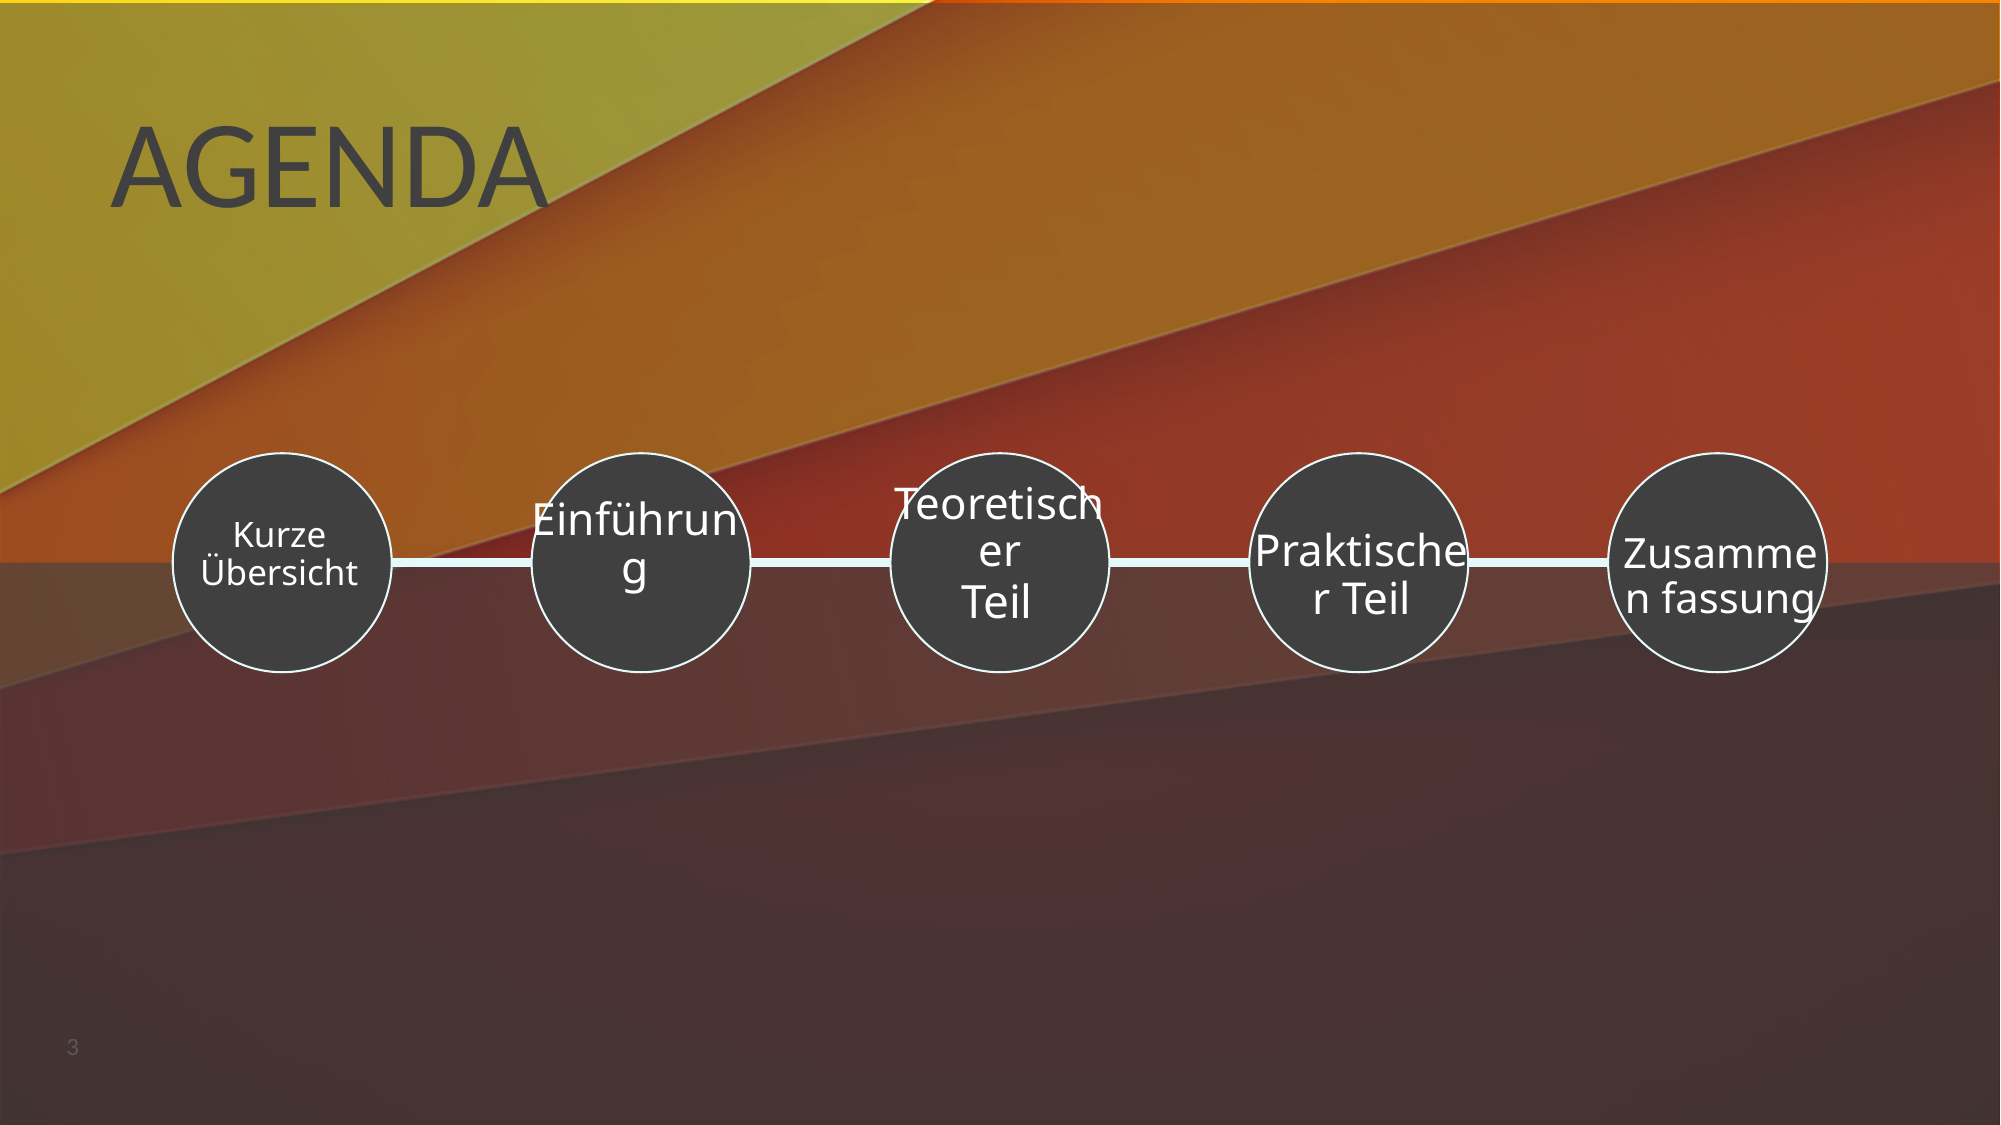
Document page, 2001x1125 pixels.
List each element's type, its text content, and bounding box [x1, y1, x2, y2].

text_box Zusammen fassung [1611, 527, 1830, 623]
slide_number 3 [51, 1028, 170, 1062]
list Kurze Übersicht [169, 517, 389, 593]
title Agenda [110, 43, 1370, 234]
text_box Teil [887, 533, 1107, 629]
text_box Teoretischer [890, 481, 1110, 577]
text_box Praktischer Teil [1252, 528, 1472, 624]
list Einführung [528, 496, 742, 593]
